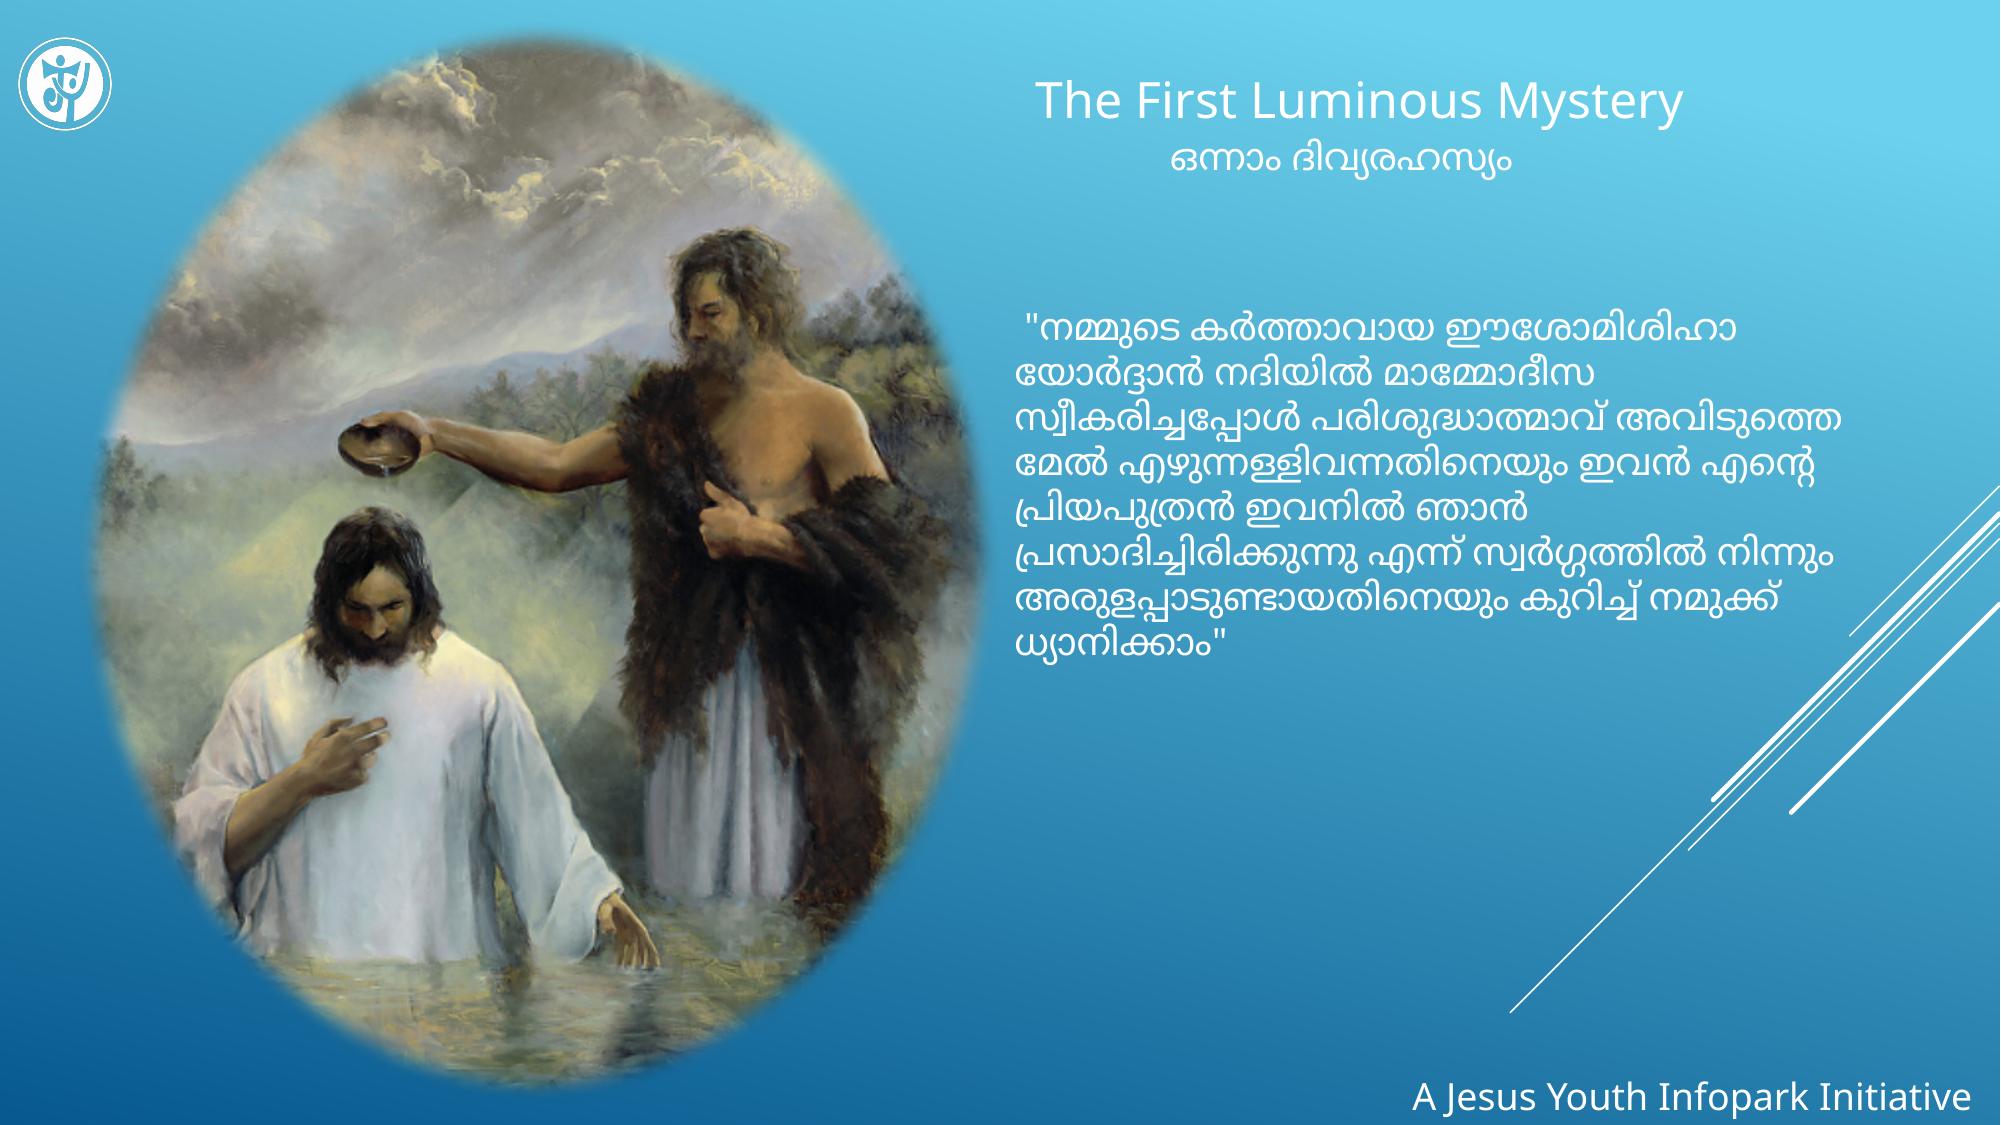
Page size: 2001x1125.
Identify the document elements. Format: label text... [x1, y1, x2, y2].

text_box The First Luminous Mystery [1021, 61, 1699, 137]
text_box ഒന്നാം ദിവ്യരഹസ്യം [1155, 125, 1706, 186]
picture [18, 20, 1001, 1105]
text_box "നമ്മുടെ കര്‍ത്താവായ ഈശോമിശിഹാ യോര്‍ദ്ദാന്‍ നദിയില്‍ മാമ്മോദീസ സ്വീകരിച്ചപ്പോള്‍ പരിശുദ്ധാത്മാവ് അവിടുത്തെ മേല്‍ എഴുന്നള്ളിവന്നതിനെയും ഇവന്‍ എന്‍റെ പ്രിയപുത്രന്‍ ഇവനില്‍ ഞാന്‍ പ്രസാദിച്ചിരിക്കുന്നു എന്ന്‌ സ്വര്‍ഗ്ഗത്തില്‍ നിന്നും അരുളപ്പാടുണ്ടായതിനെയും കുറിച്ച് നമുക്ക് ധ്യാനിക്കാം" [1001, 295, 1861, 671]
text_box A Jesus Youth Infopark Initiative [1397, 1065, 2000, 1125]
